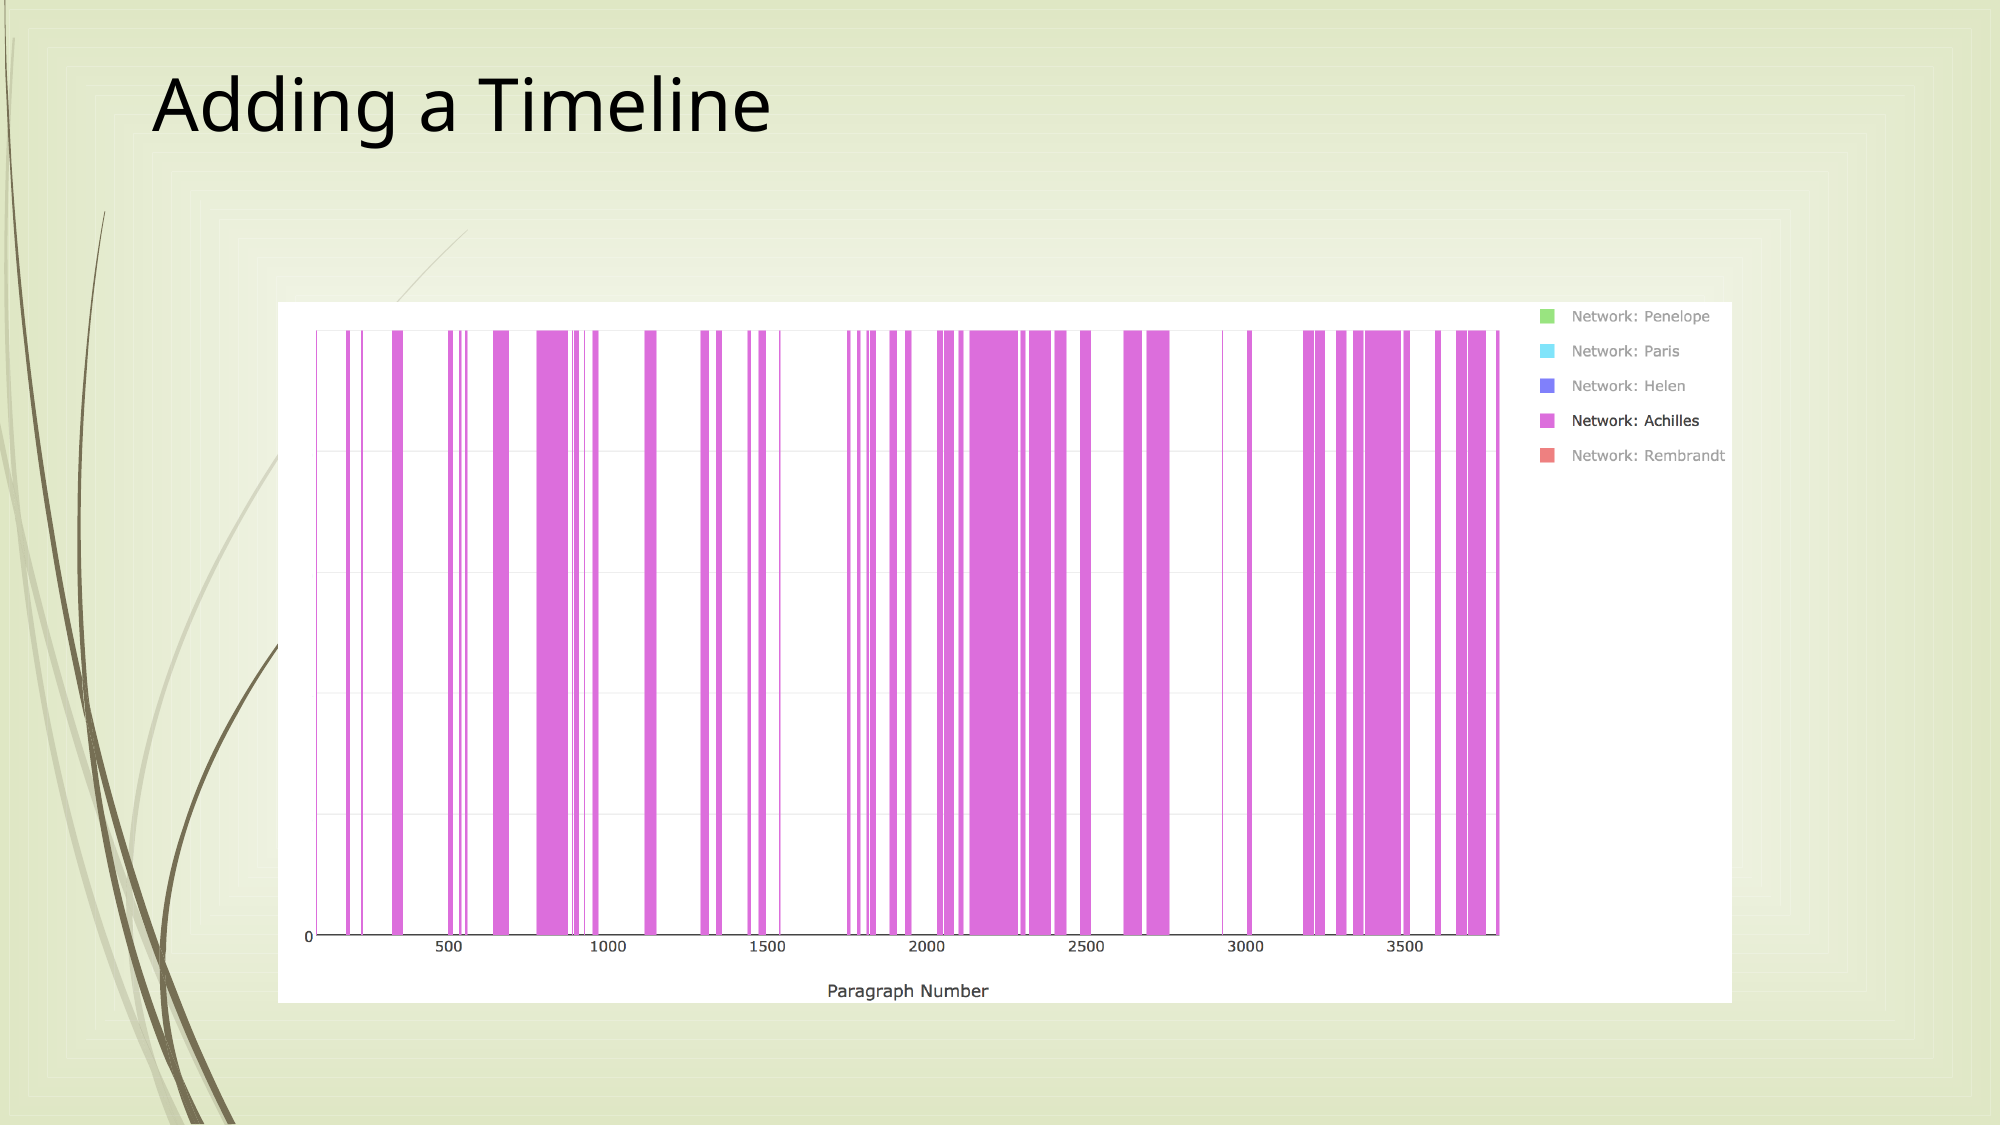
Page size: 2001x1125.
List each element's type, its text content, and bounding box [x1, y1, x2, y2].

picture [278, 302, 1732, 1003]
text_box Adding a Timeline [137, 59, 1863, 278]
